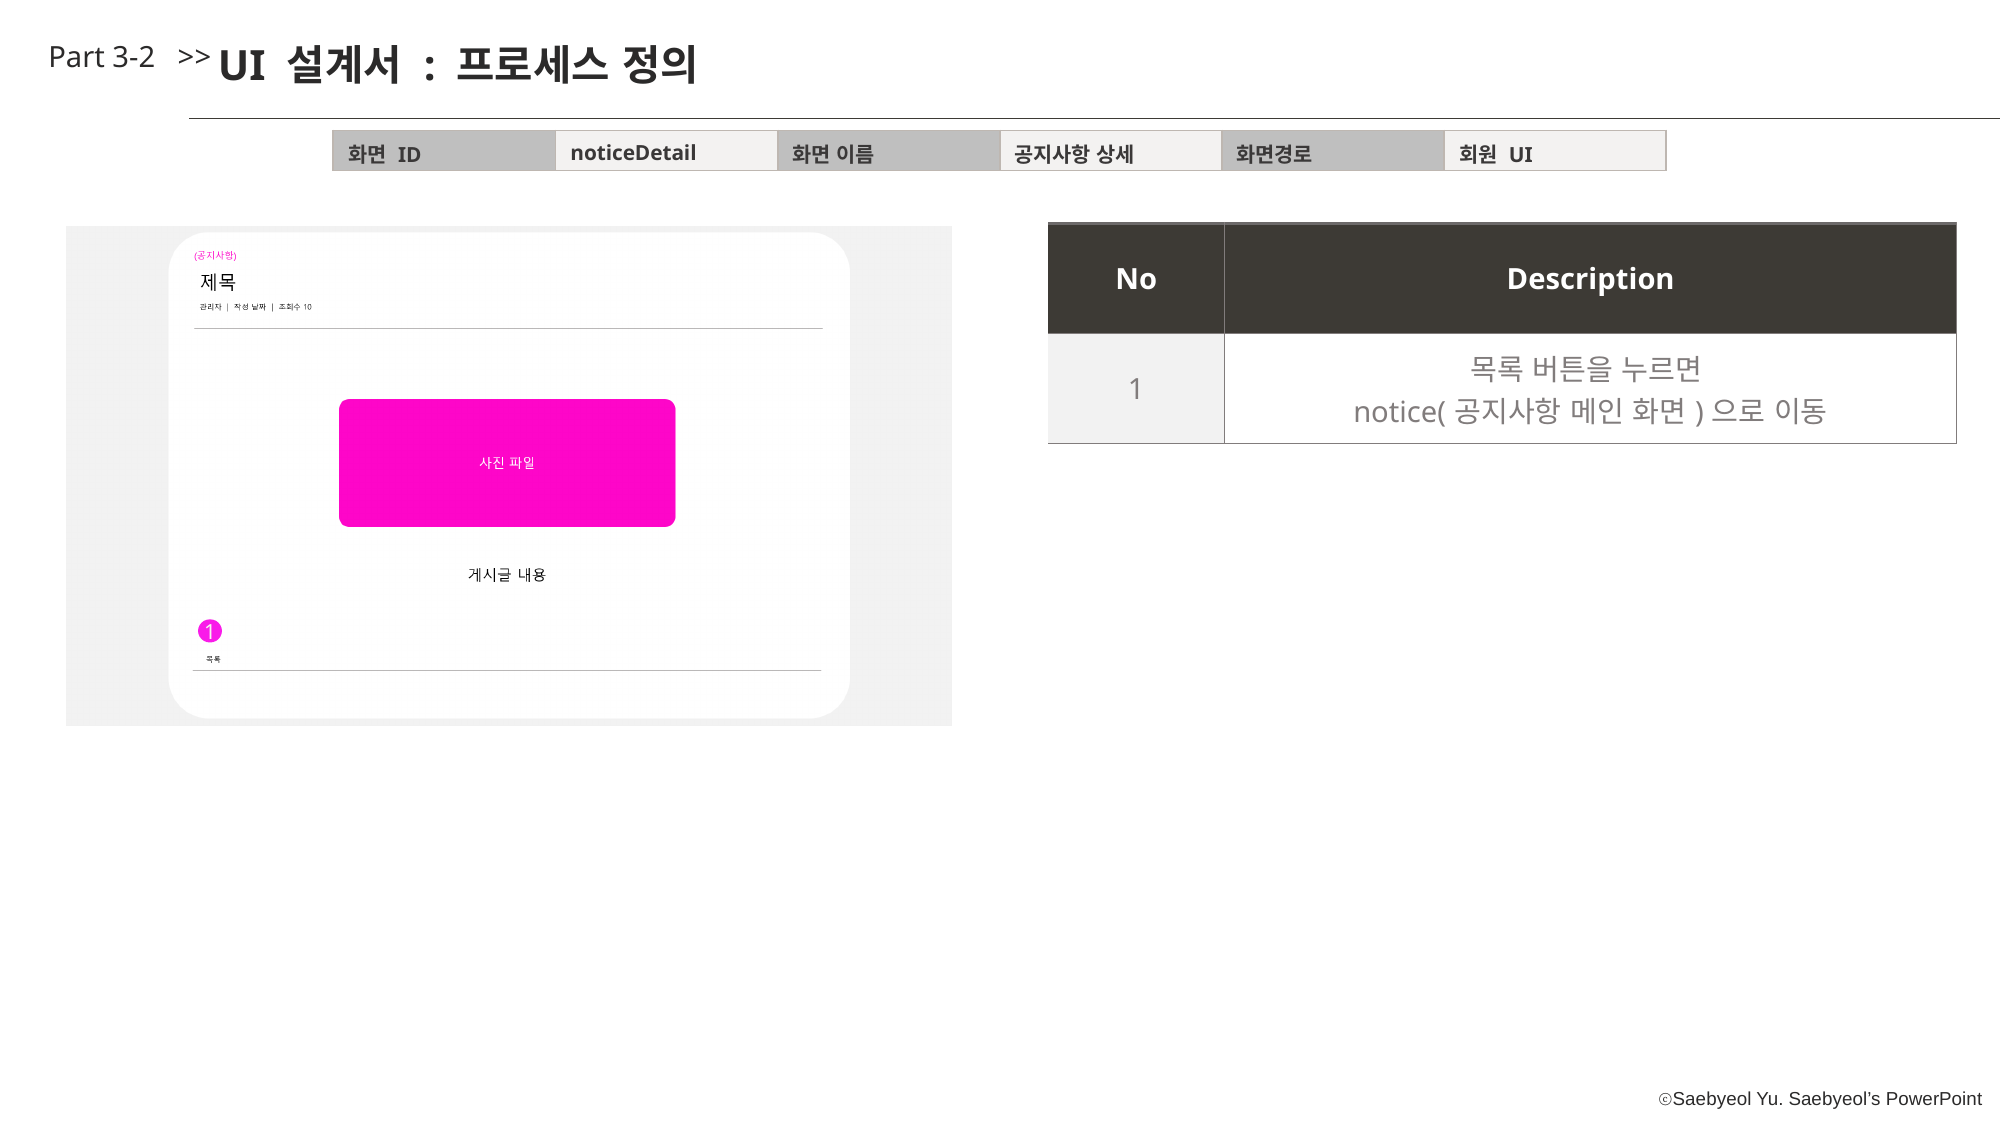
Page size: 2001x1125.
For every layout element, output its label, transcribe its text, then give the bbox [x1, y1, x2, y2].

table_cell 목록 버튼을 누르면 notice(공지사항 메인 화면)으로 이동 [1225, 334, 1956, 443]
table_header 공지사항 상세 [1001, 131, 1221, 170]
picture [65, 226, 952, 726]
text_box UI 설계서 : 프로세스 정의 [203, 31, 714, 97]
table_header Description [1225, 225, 1956, 333]
table_header noticeDetail [556, 131, 777, 170]
text_box Part 3-2 >> [33, 30, 227, 81]
table_header No [1048, 225, 1224, 333]
table_header 화면 ID [334, 131, 555, 170]
table_cell 1 [1048, 334, 1224, 443]
table_header 화면경로 [1223, 131, 1443, 170]
table_header 회원 UI [1445, 131, 1665, 170]
table_header 화면 이름 [779, 131, 999, 170]
